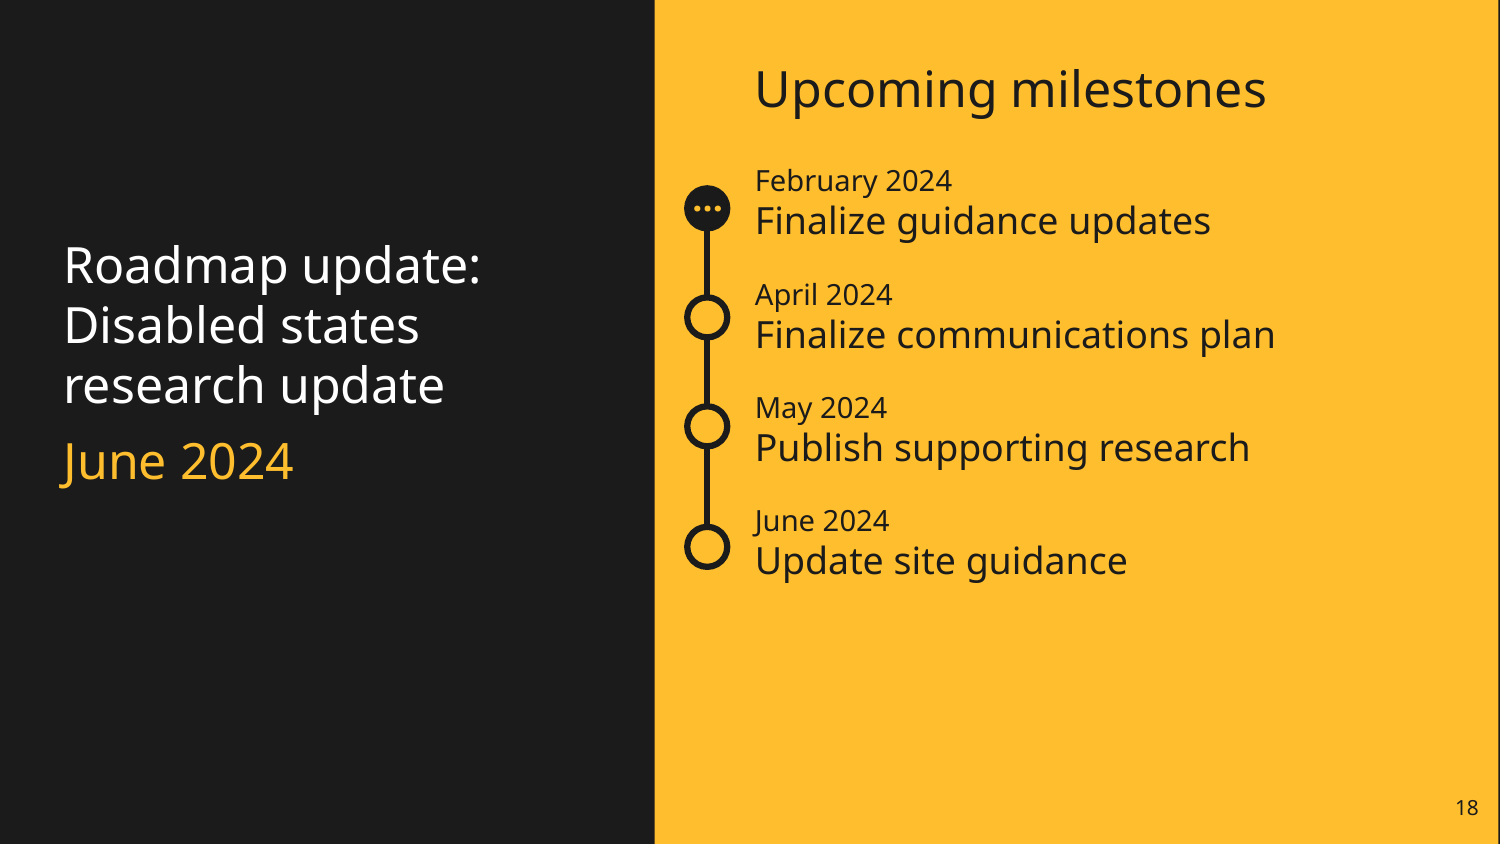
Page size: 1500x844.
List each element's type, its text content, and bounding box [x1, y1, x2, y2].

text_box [686, 188, 728, 568]
title Roadmap update: Disabled states research update [48, 110, 638, 418]
list June 2024 [48, 418, 645, 776]
list Upcoming milestones February 2024 Finalize guidance updates April 2024 Finalize communications plan May 2024 Publish supporting research June 2024 Update site guidance [739, 42, 1404, 754]
slide_number 18 [1403, 779, 1494, 844]
